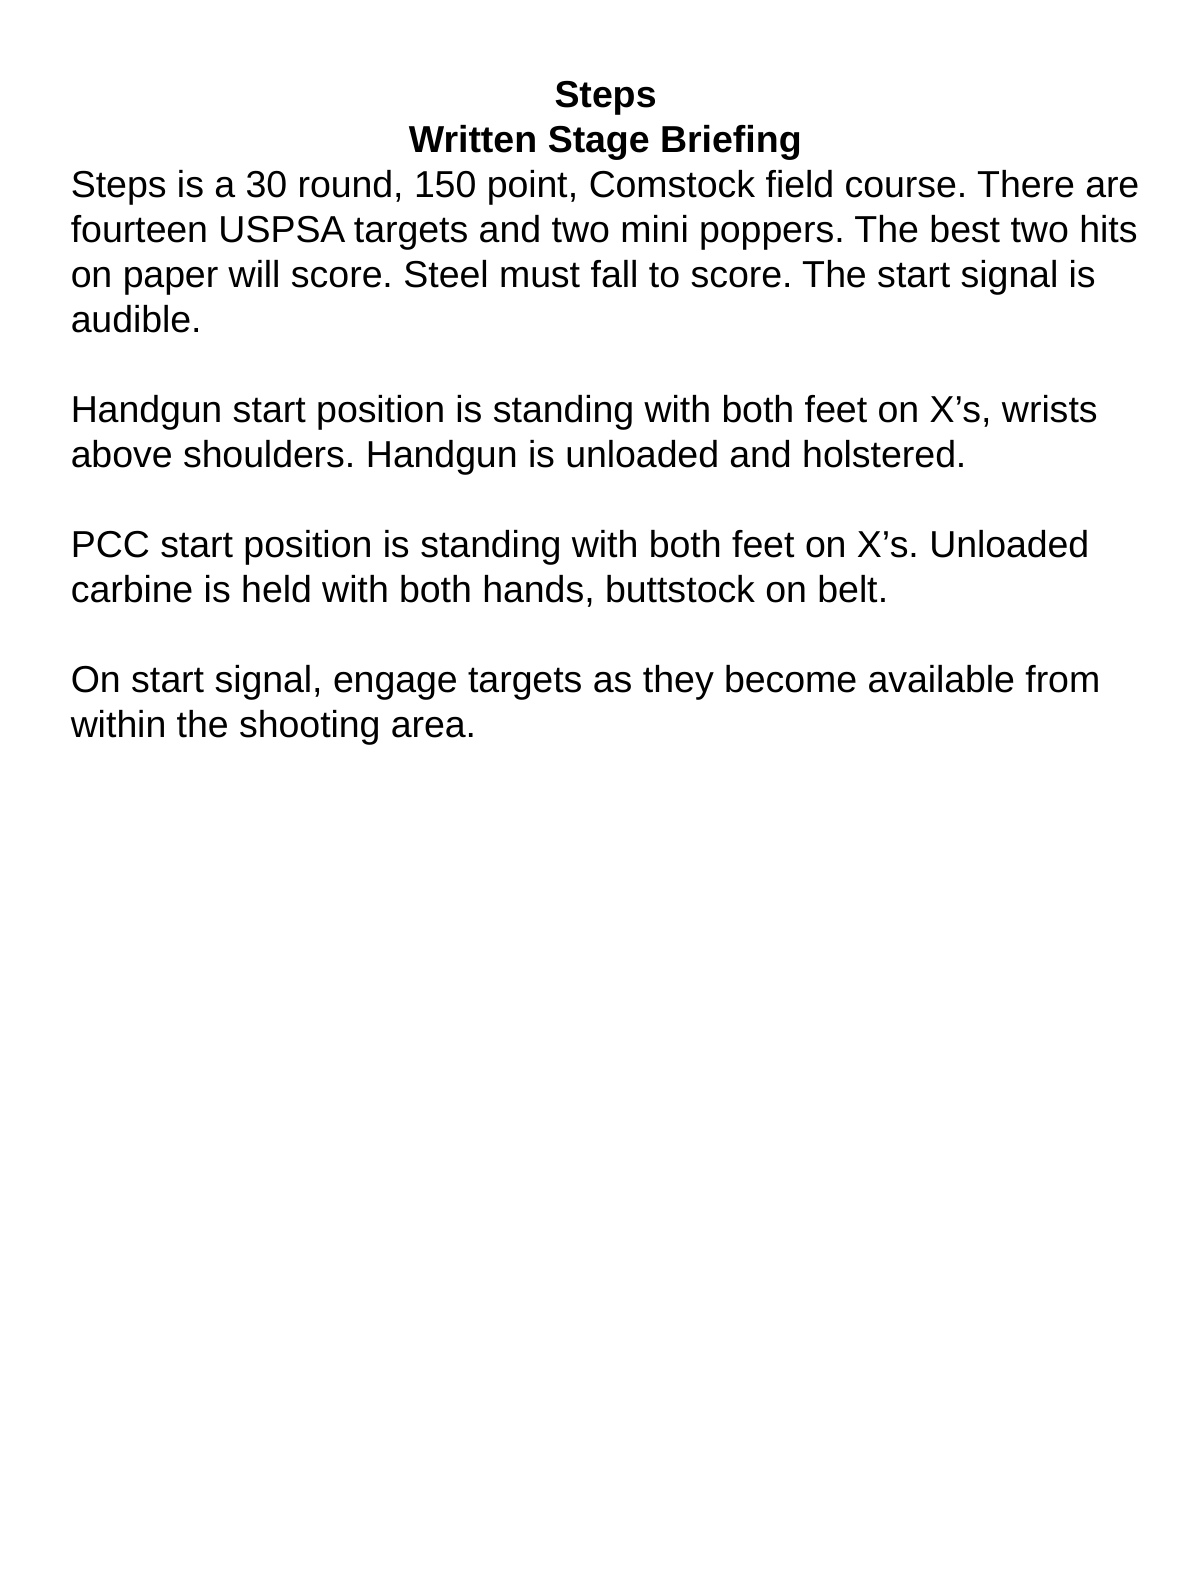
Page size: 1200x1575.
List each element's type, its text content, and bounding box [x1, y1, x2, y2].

text_box Steps Written Stage Briefing Steps is a 30 round, 150 point, Comstock field course. There are fourteen USPSA targets and two mini poppers. The best two hits on paper will score. Steel must fall to score. The start signal is audible. Handgun start position is standing with both feet on X’s, wrists above shoulders. Handgun is unloaded and holstered. PCC start position is standing with both feet on X’s. Unloaded carbine is held with both hands, buttstock on belt. On start signal, engage targets as they become available from within the shooting area. [56, 63, 1156, 753]
